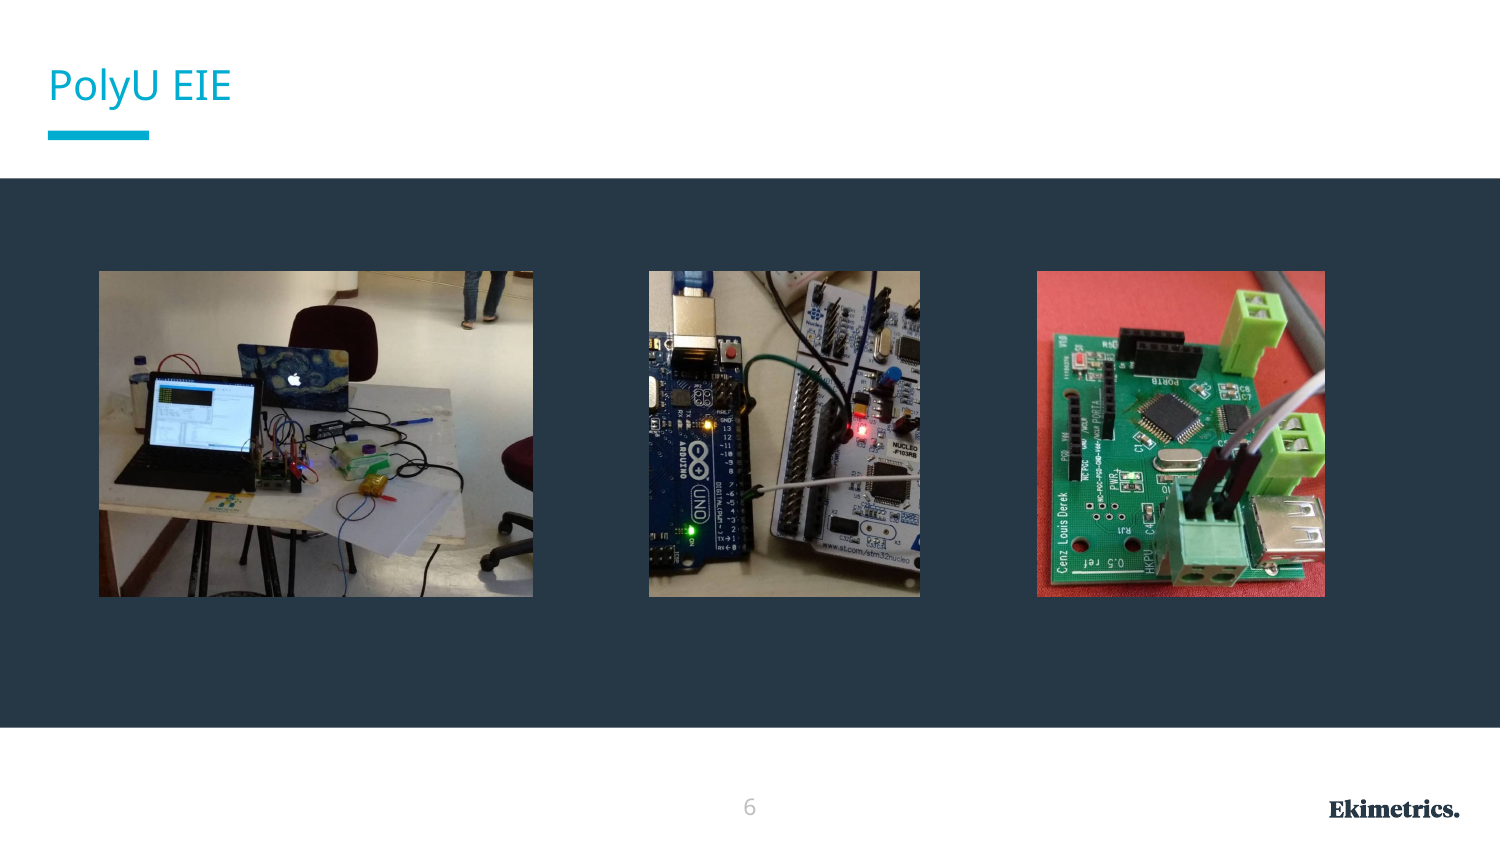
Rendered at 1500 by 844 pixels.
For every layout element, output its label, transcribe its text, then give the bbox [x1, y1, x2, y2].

text_box [0, 177, 1500, 729]
picture [649, 271, 920, 597]
picture [99, 271, 533, 597]
slide_number 6 [629, 785, 871, 828]
title PolyU EIE [33, 56, 1467, 136]
picture [1037, 271, 1325, 597]
